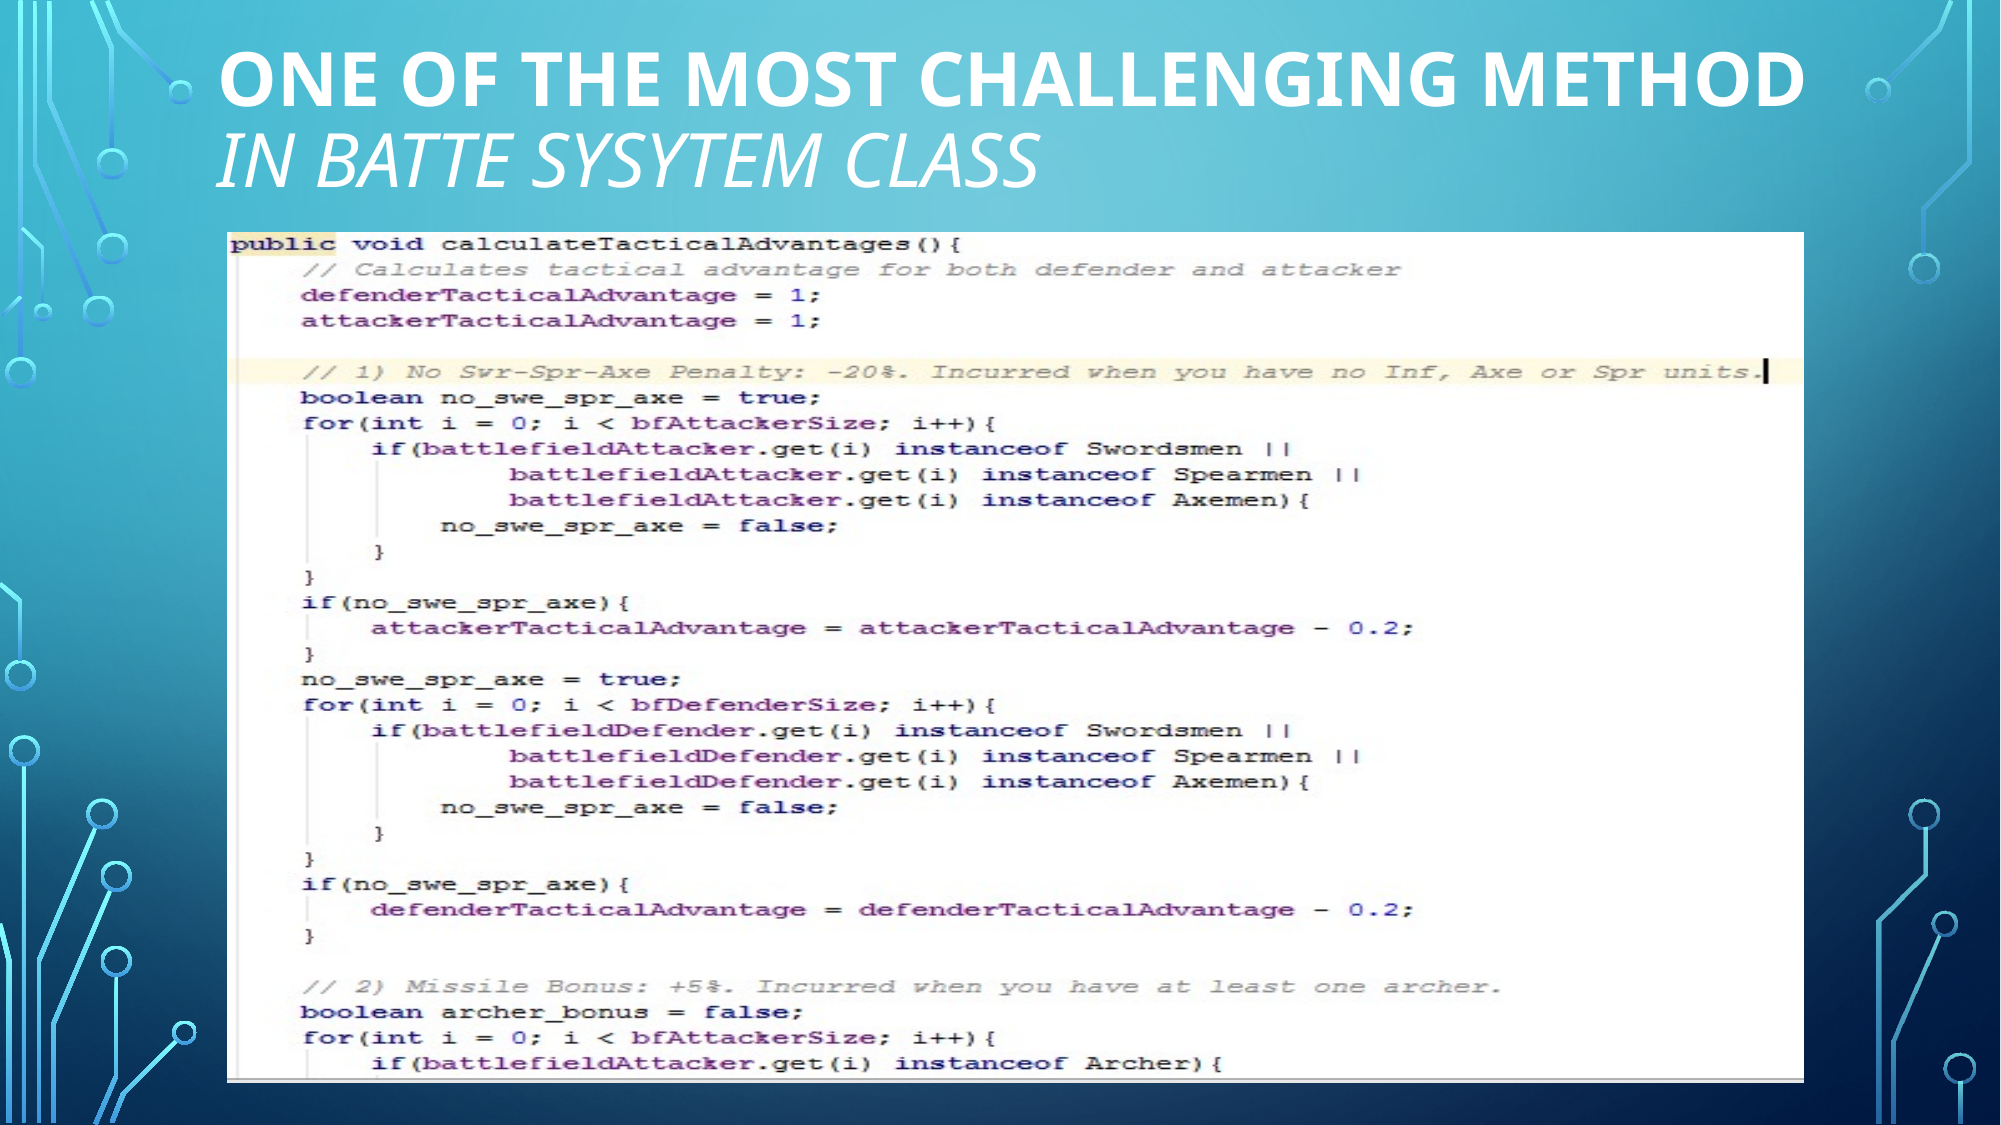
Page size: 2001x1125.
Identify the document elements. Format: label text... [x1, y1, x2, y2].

title ONE OF THE MOST challenging METHOD IN BATTE SYSYTEM CLASS [202, 27, 1828, 218]
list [227, 232, 1804, 1083]
